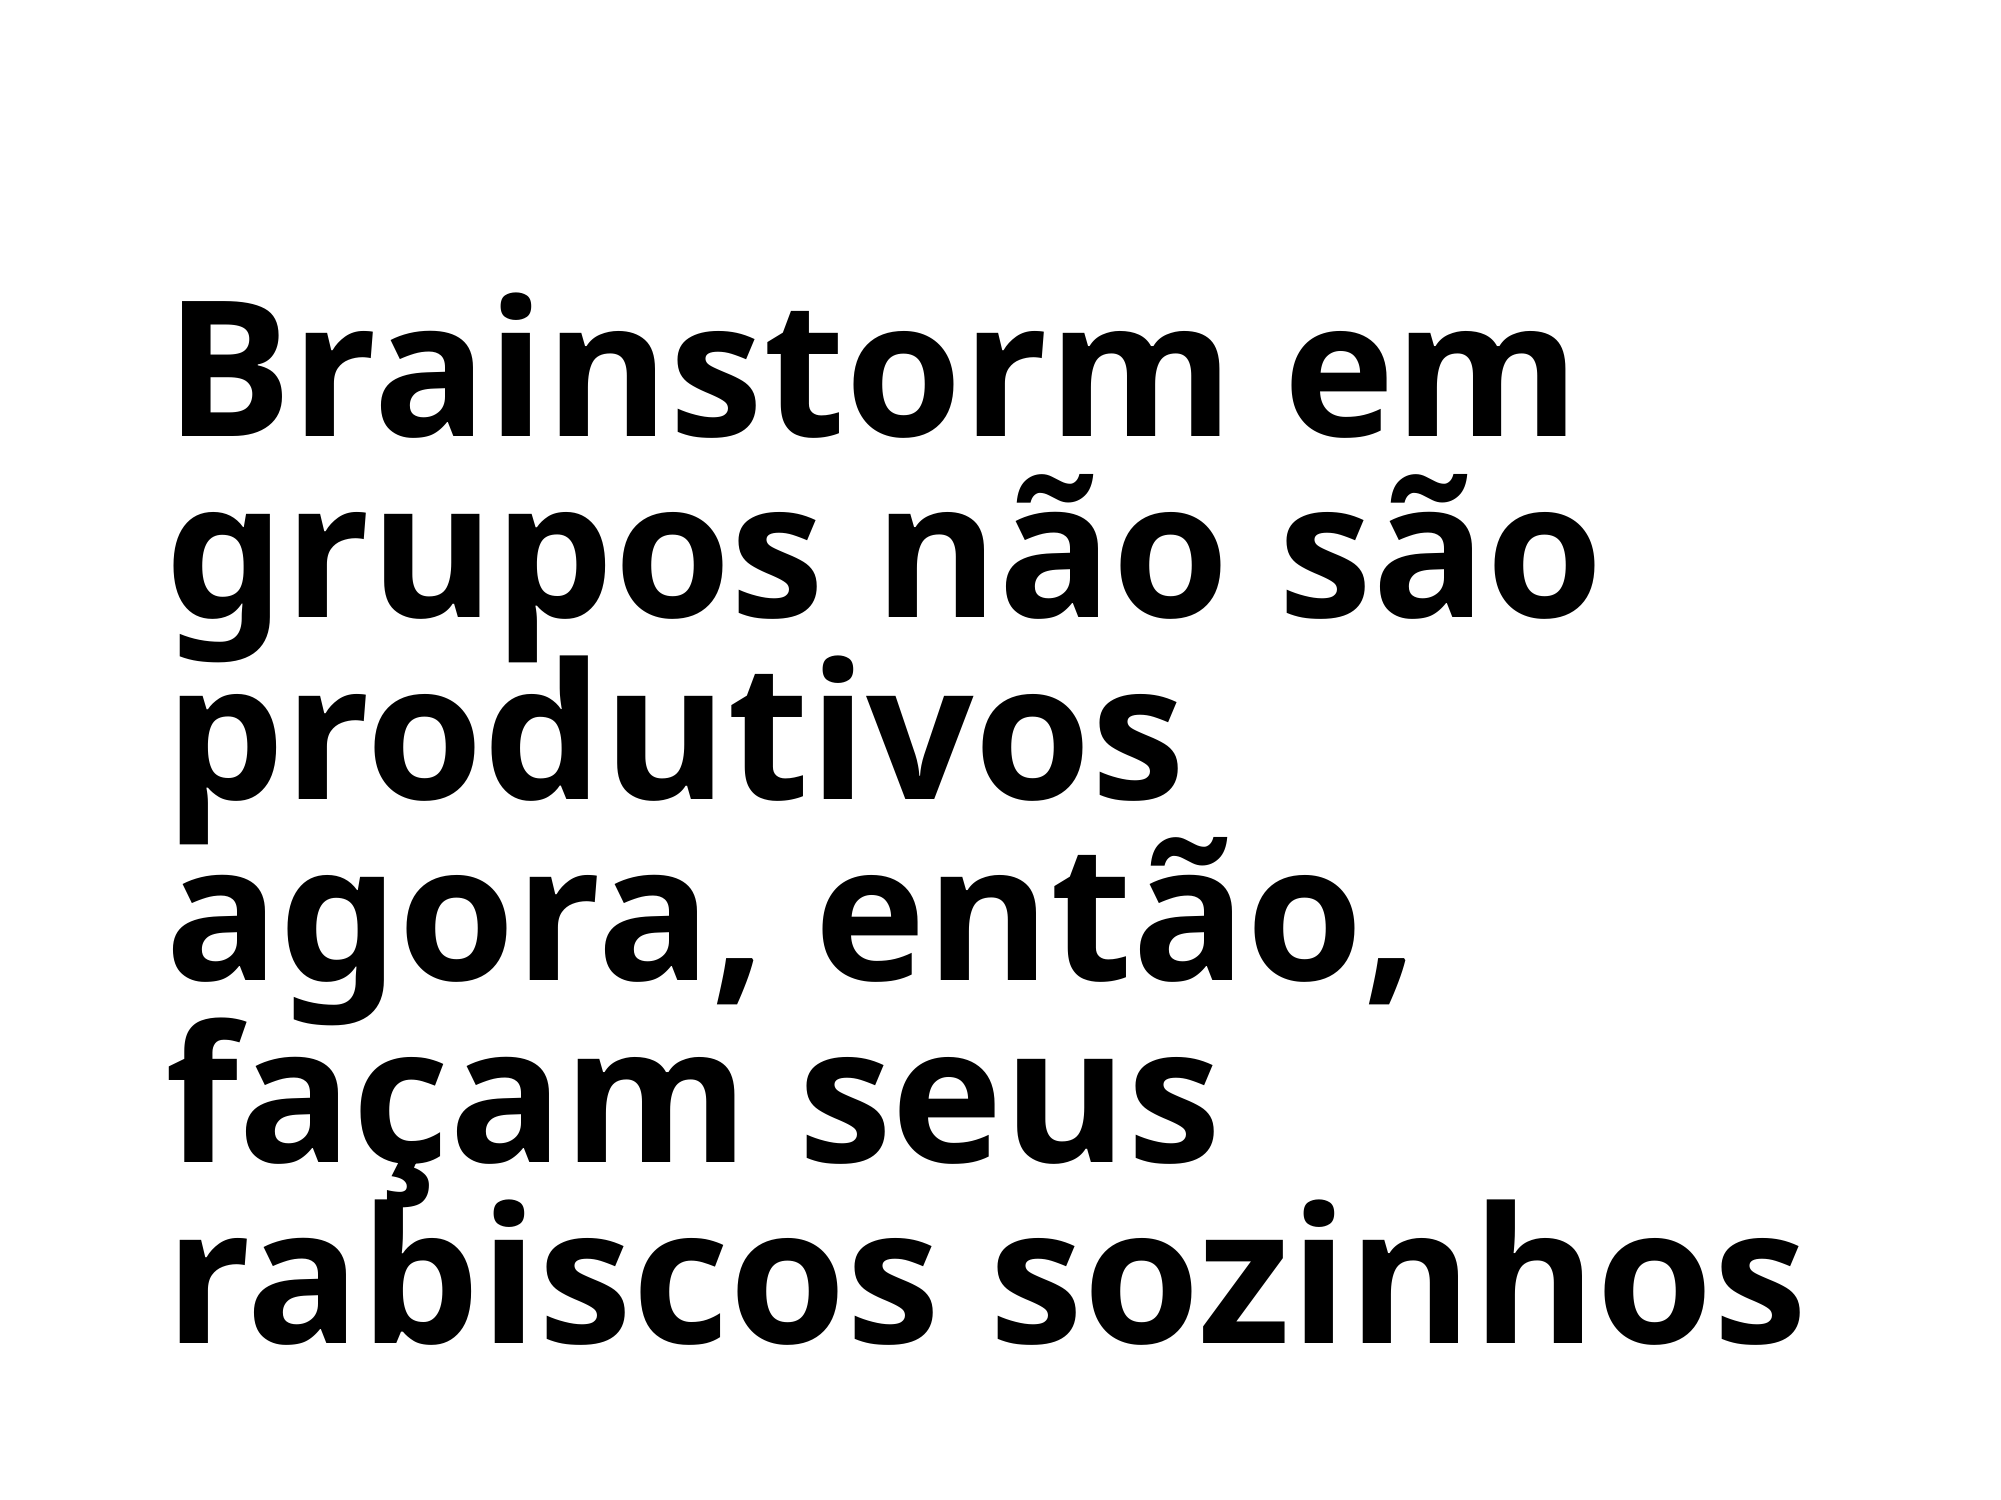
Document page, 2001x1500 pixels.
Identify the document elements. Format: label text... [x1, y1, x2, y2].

text_box Brainstorm em grupos não são produtivos agora, então, façam seus rabiscos sozinhos [158, 284, 1842, 1215]
